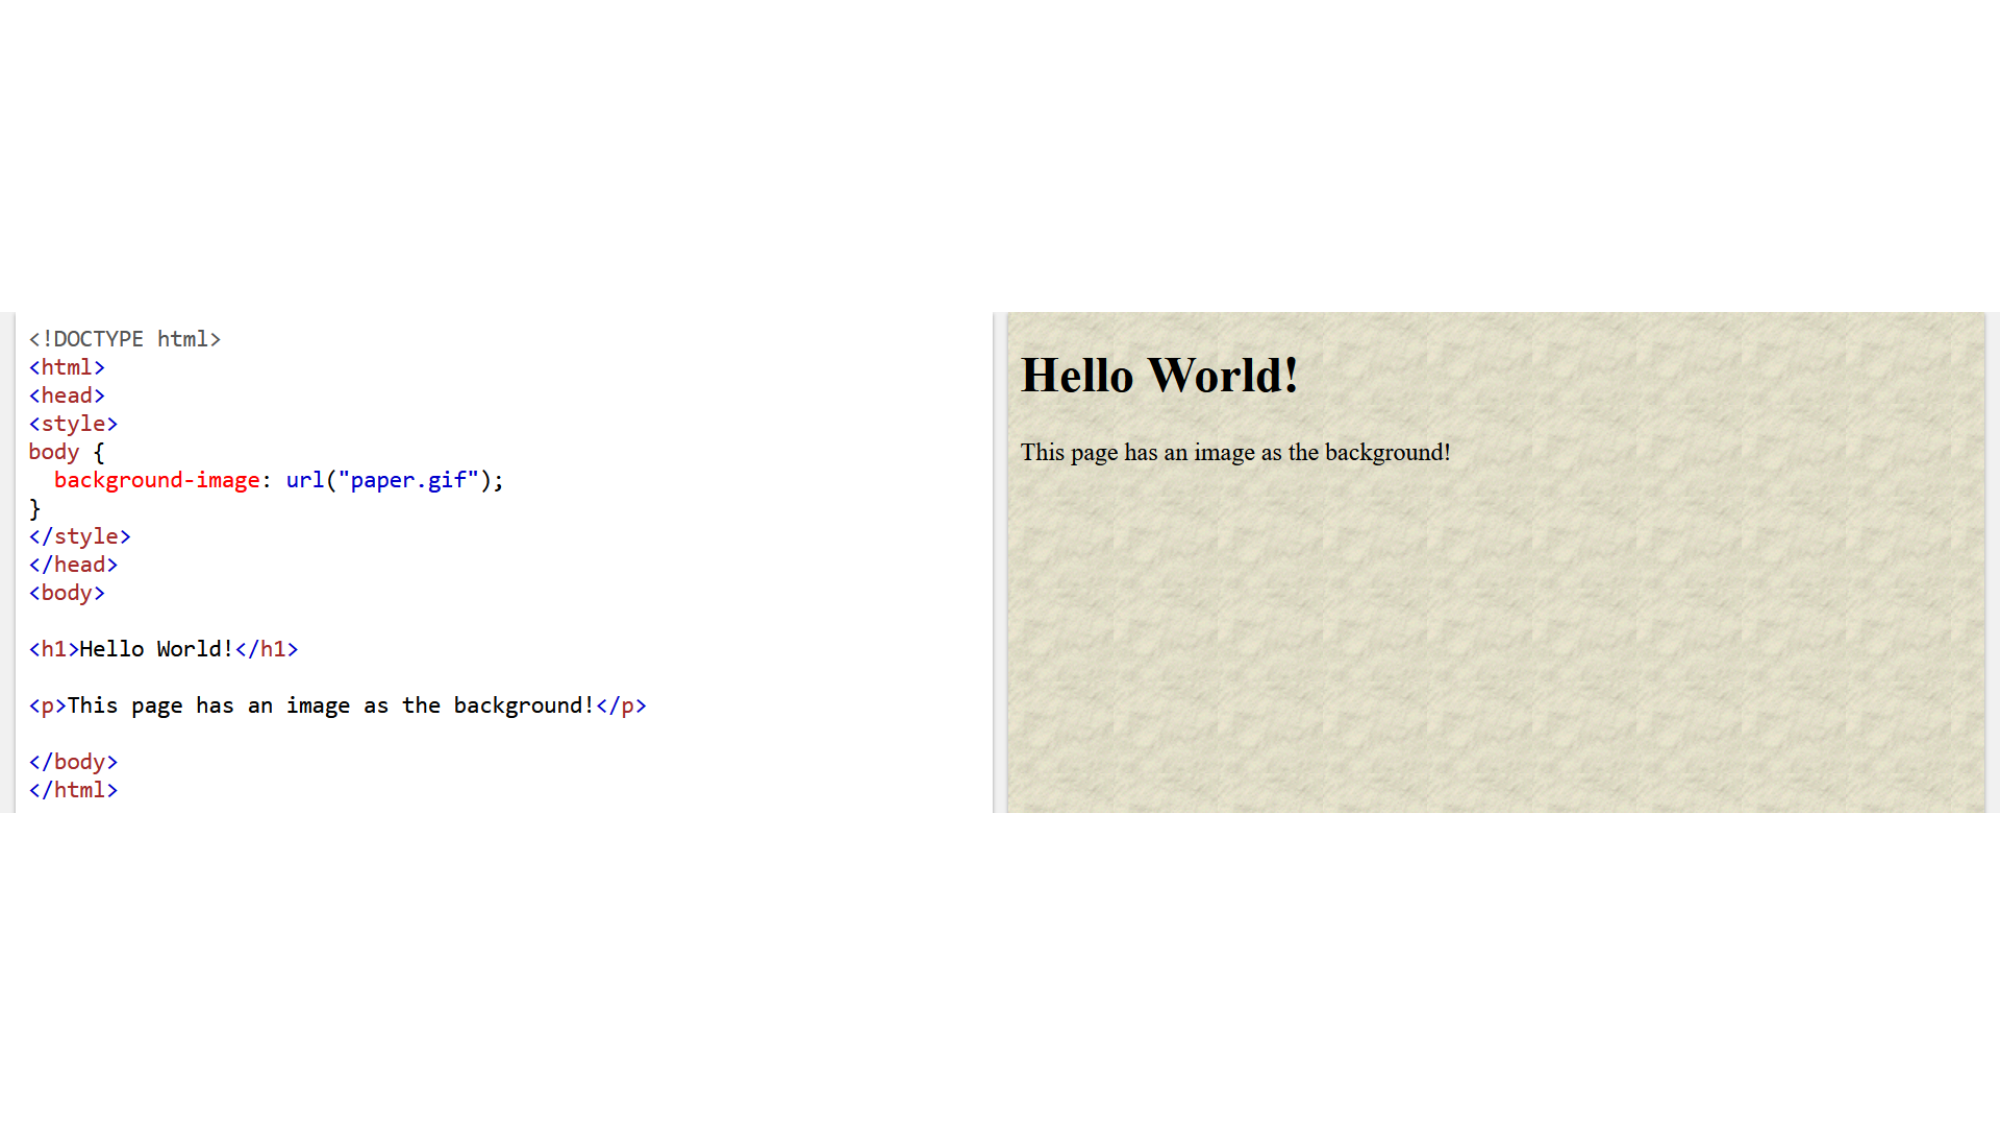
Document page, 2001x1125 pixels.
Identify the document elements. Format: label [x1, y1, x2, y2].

picture [0, 312, 2000, 813]
